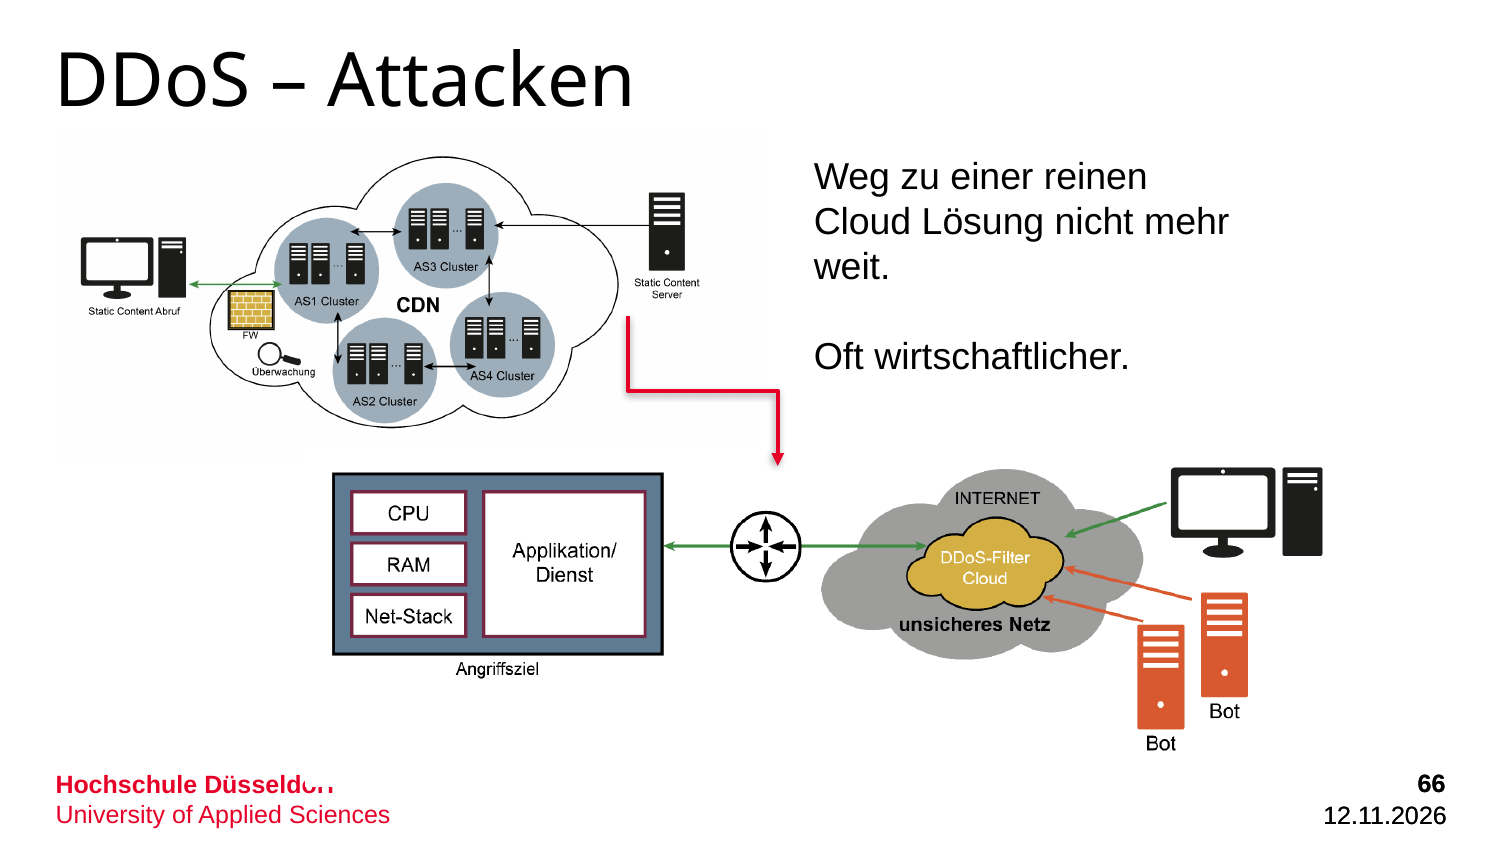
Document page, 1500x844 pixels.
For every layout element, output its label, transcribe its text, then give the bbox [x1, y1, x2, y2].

text_box 66 [1283, 759, 1461, 815]
title DDoS – Attacken [39, 24, 1461, 160]
text_box Weg zu einer reinen Cloud Lösung nicht mehr weit. Oft wirtschaftlicher. [798, 144, 1255, 385]
picture [60, 130, 1373, 787]
text_box 01.12.2022 [1305, 785, 1463, 844]
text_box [627, 315, 778, 467]
